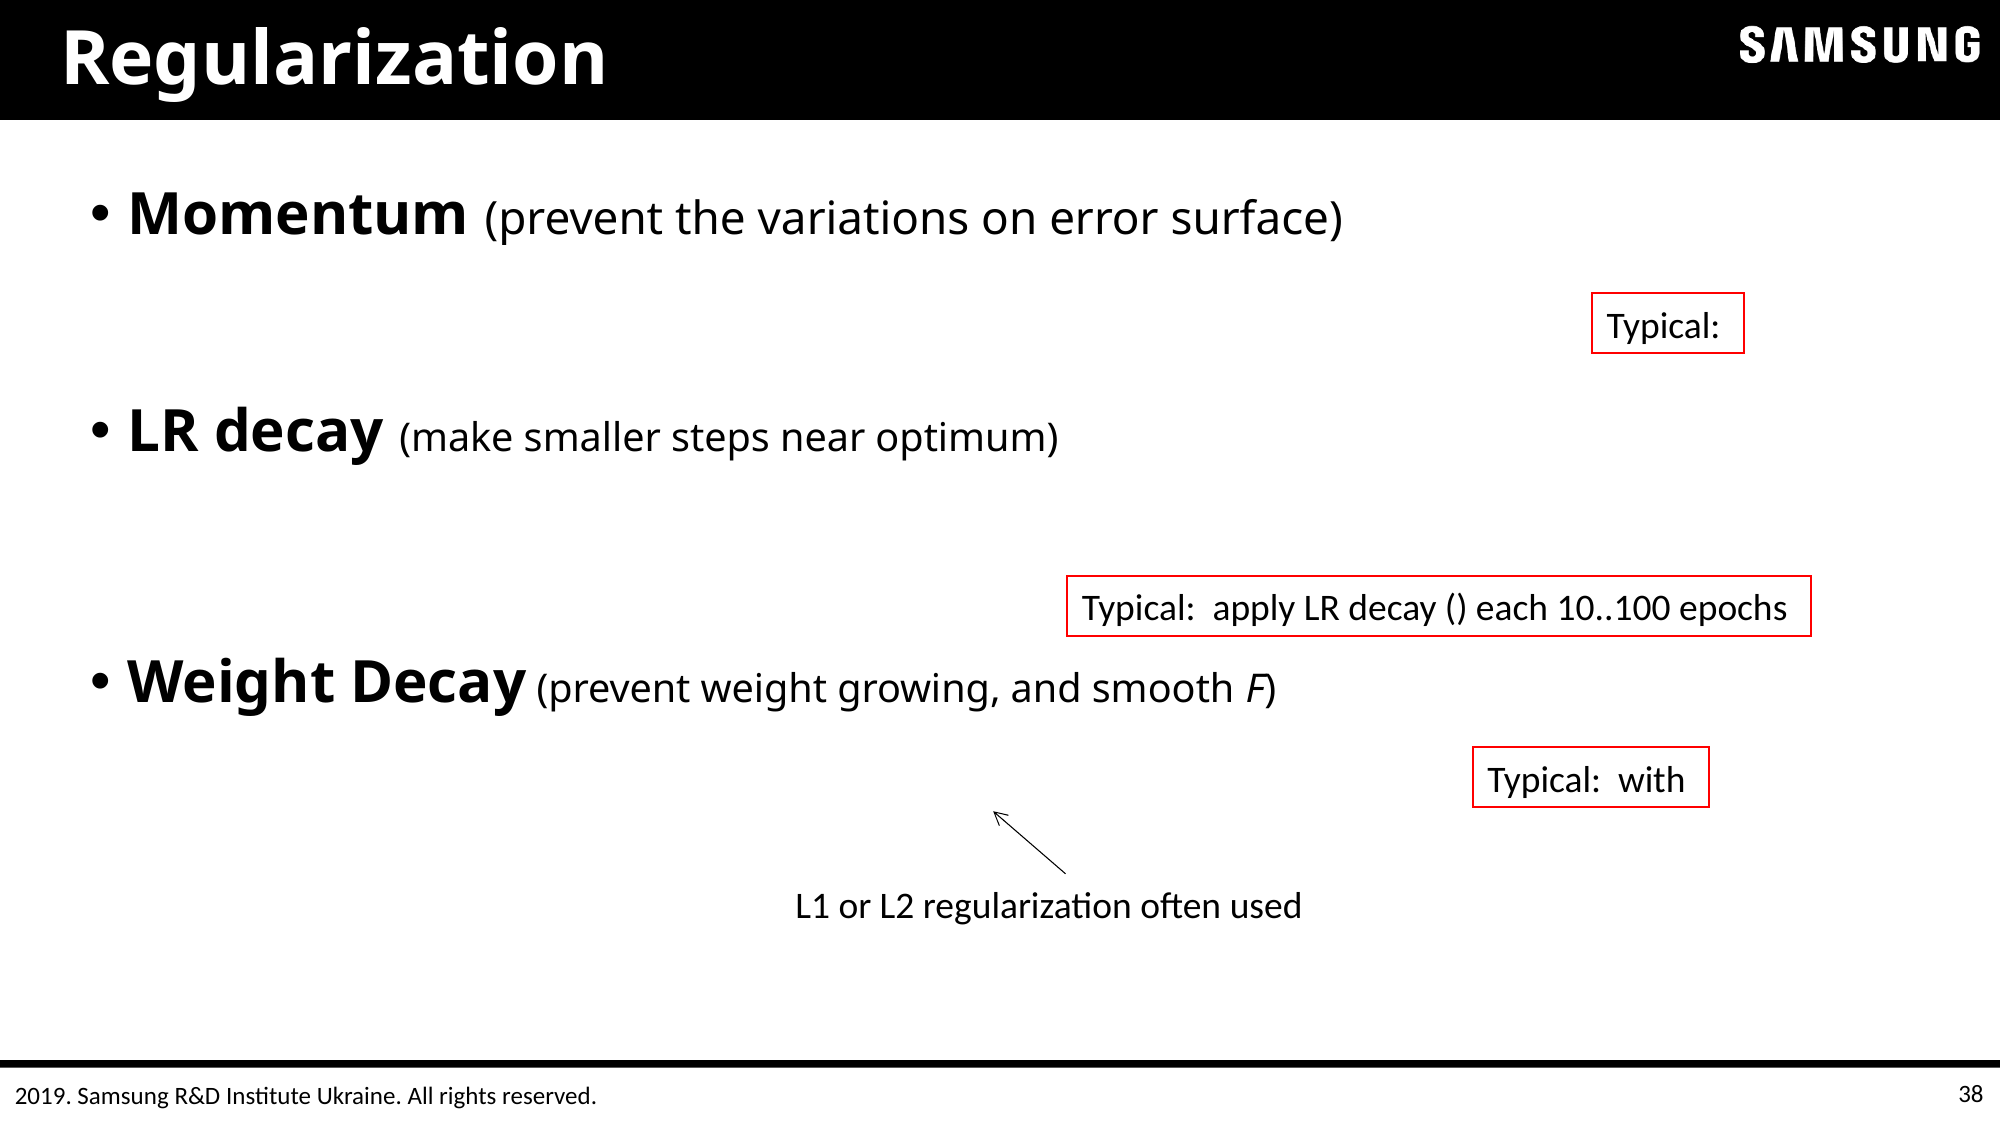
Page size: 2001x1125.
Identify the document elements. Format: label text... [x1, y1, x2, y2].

slide_number 38 [1548, 1062, 1999, 1123]
text_box L1 or L2 regularization often used [780, 873, 1351, 934]
picture [1734, 20, 1982, 67]
footer 2019. Samsung R&D Institute Ukraine. All rights reserved. [0, 1065, 645, 1125]
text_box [993, 811, 1066, 874]
title Regularization [0, 0, 1734, 120]
